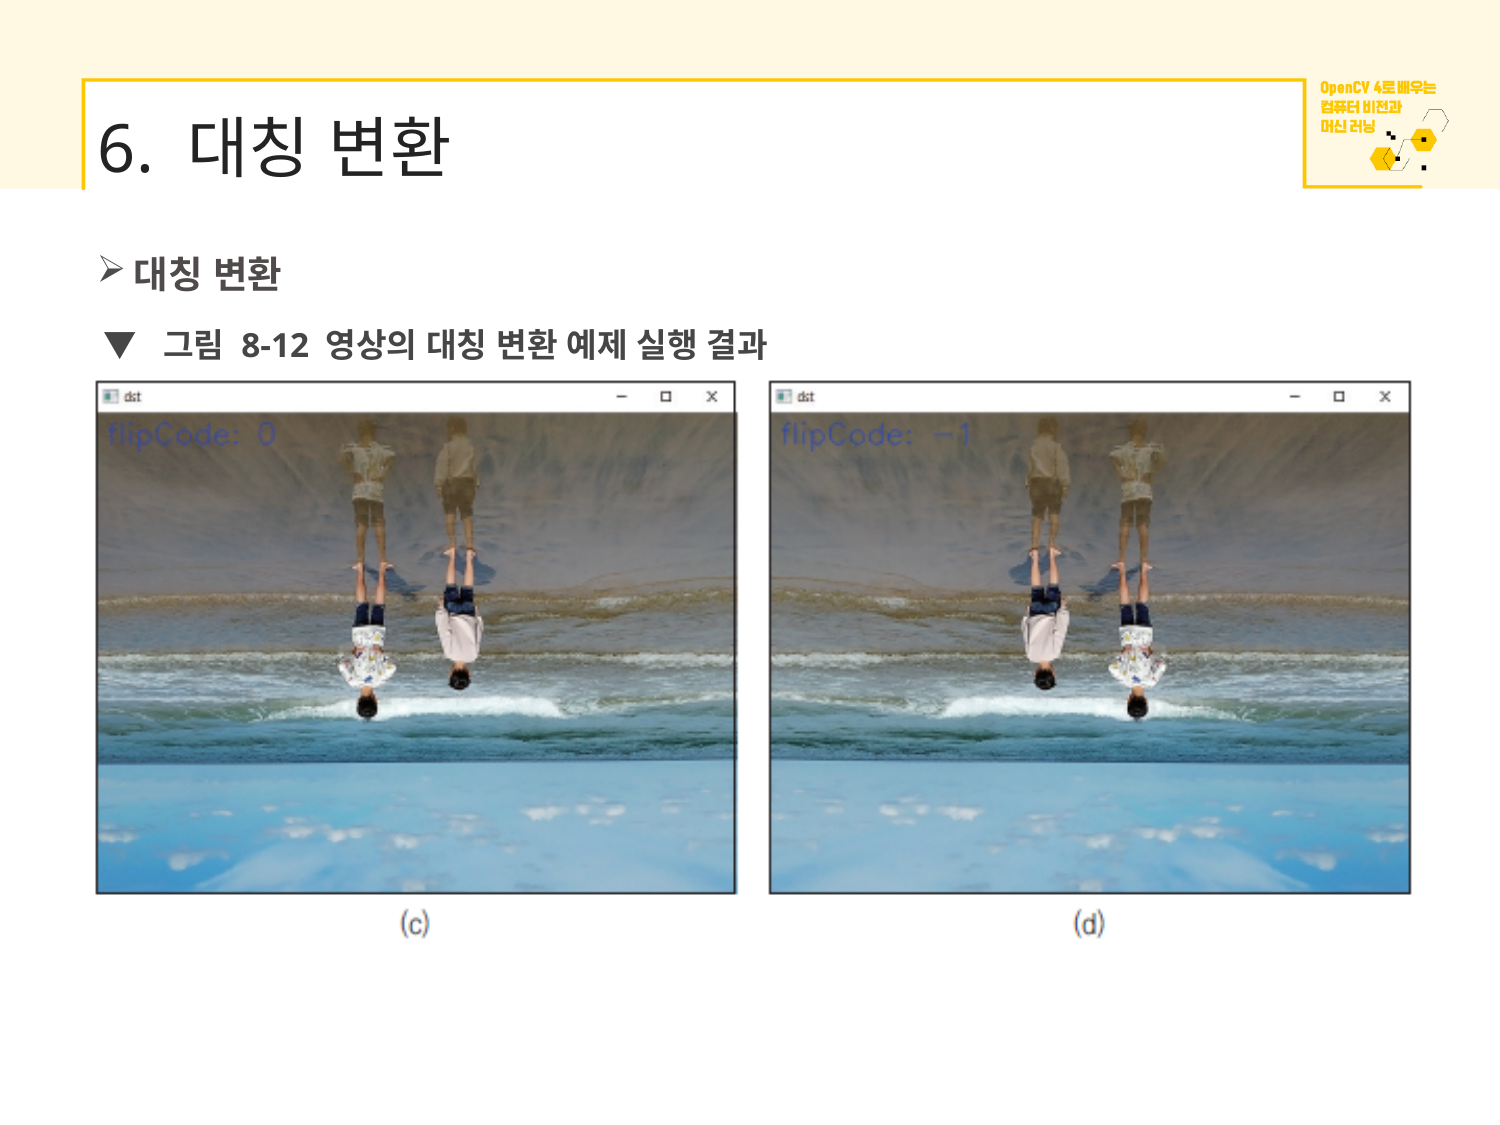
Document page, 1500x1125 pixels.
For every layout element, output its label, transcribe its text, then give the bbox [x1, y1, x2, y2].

picture [0, 0, 1500, 1125]
title 6. 대칭 변환 [82, 61, 1413, 193]
text_box ▼ 그림 8-12 영상의 대칭 변환 예제 실행 결과 [88, 316, 1415, 372]
list 대칭 변환 [81, 239, 1412, 1054]
